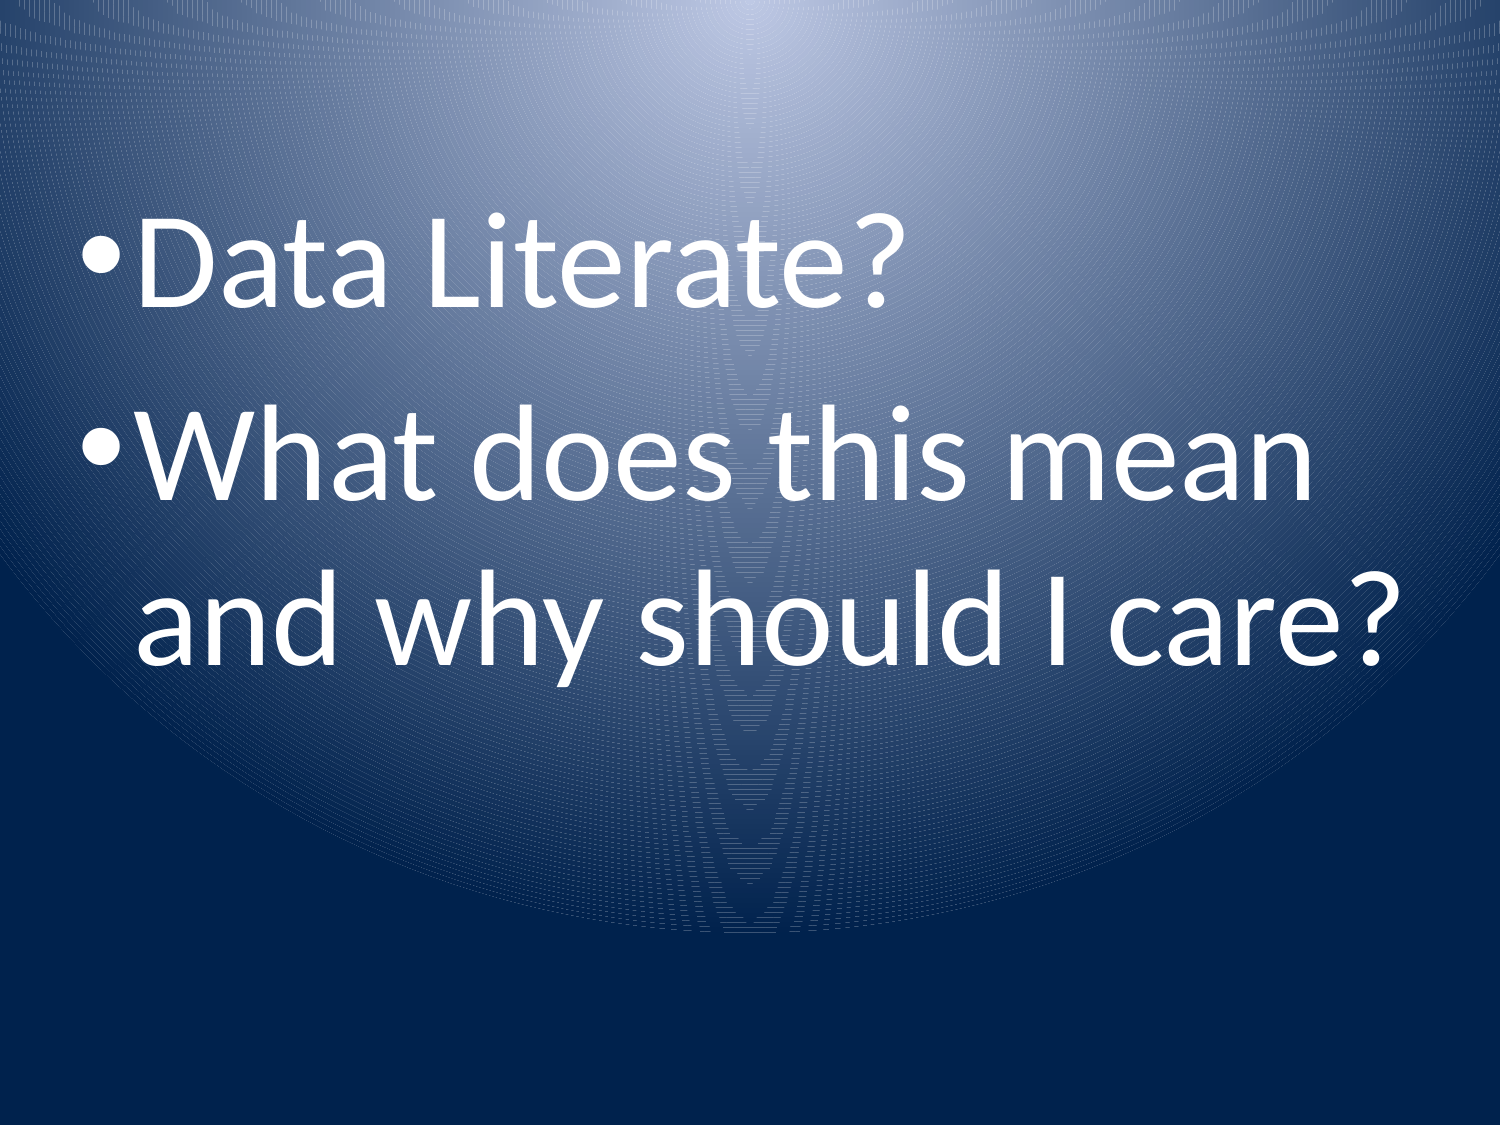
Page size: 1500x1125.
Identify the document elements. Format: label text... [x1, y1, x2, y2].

list Data Literate? What does this mean and why should I care? [62, 162, 1438, 905]
